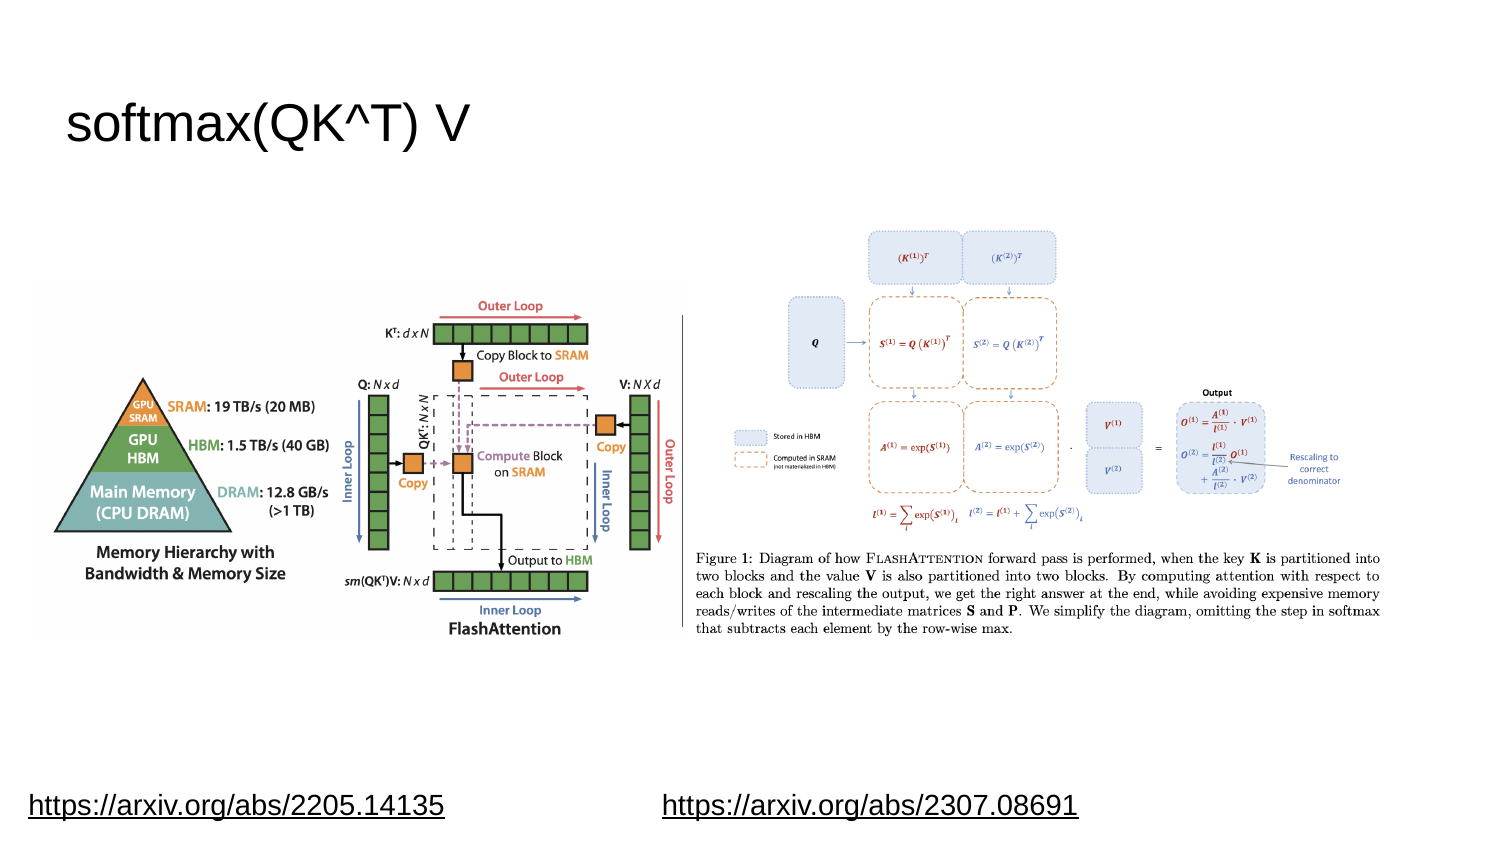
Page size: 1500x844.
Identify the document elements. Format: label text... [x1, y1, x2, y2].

title softmax(QK^T) V [51, 72, 1449, 167]
picture [32, 223, 1428, 692]
text_box https://arxiv.org/abs/2307.08691 [646, 771, 1139, 837]
text_box https://arxiv.org/abs/2205.14135 [13, 771, 506, 837]
